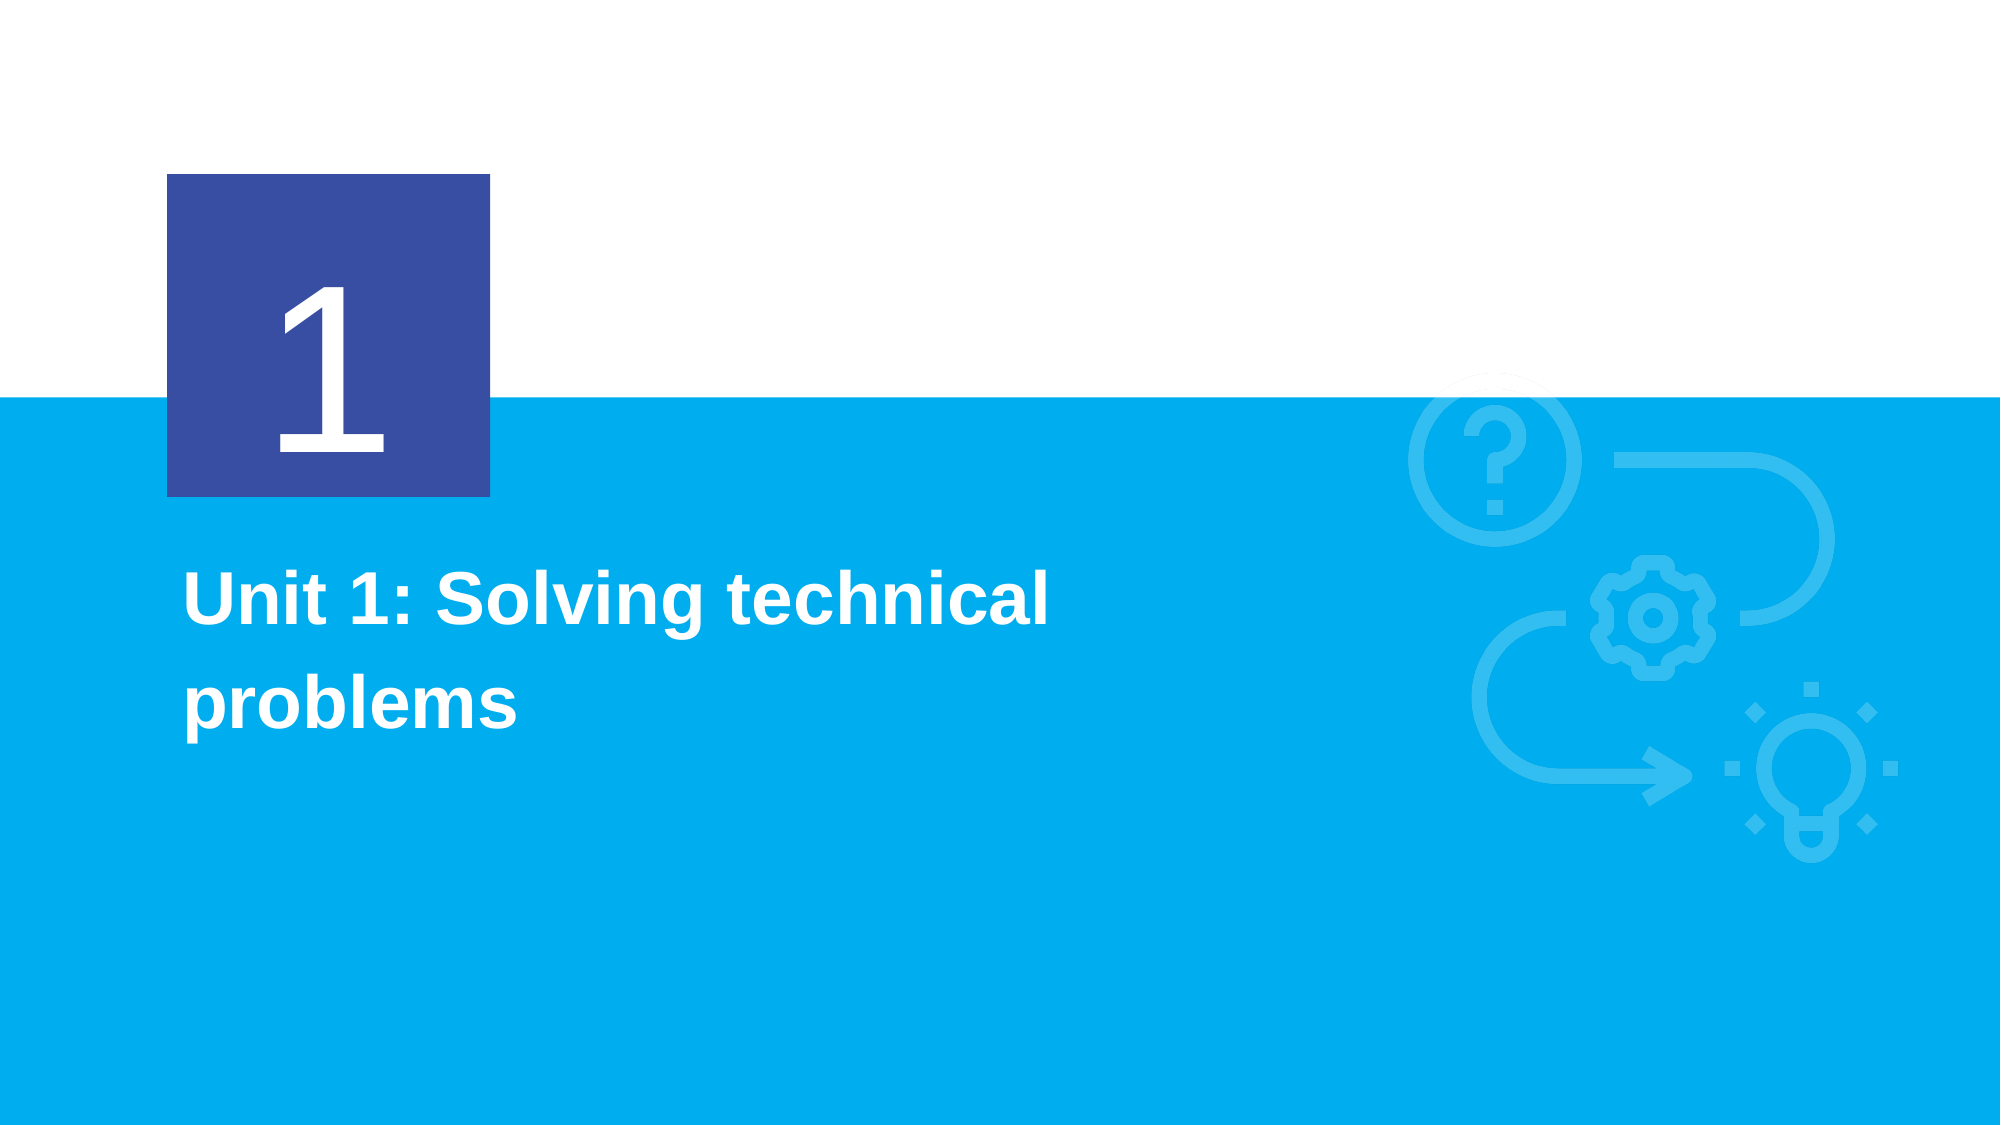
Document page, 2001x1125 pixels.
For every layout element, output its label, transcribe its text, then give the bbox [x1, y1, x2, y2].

picture [1725, 762, 1739, 775]
text_box [0, 397, 2000, 1125]
picture [1591, 556, 1715, 680]
text_box 1 [166, 173, 491, 498]
text_box Unit 1: Solving technical problems [167, 496, 1278, 783]
picture [1615, 453, 1834, 625]
picture [1472, 611, 1691, 805]
picture [1746, 815, 1764, 833]
picture [1884, 762, 1897, 775]
picture [1400, 365, 1906, 546]
picture [1757, 714, 1865, 862]
picture [1746, 703, 1764, 722]
picture [1858, 815, 1876, 833]
picture [1858, 704, 1876, 721]
picture [1804, 683, 1818, 696]
